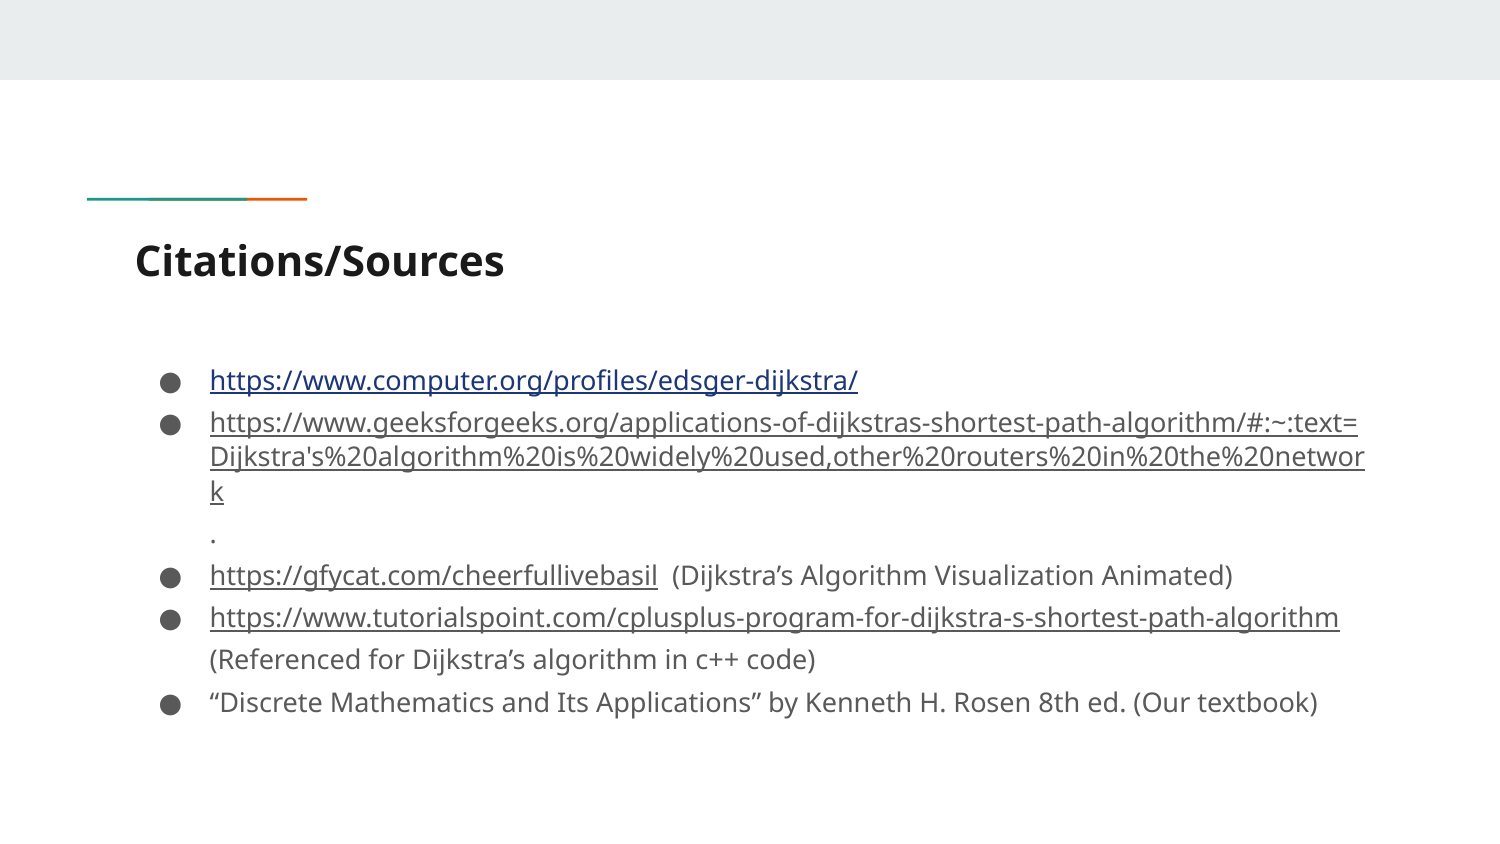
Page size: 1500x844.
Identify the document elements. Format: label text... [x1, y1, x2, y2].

list https://www.computer.org/profiles/edsger-dijkstra/ https://www.geeksforgeeks.org/applications-of-dijkstras-shortest-path-algorithm/#:~:text=Dijkstra's%20algorithm%20is%20widely%20used,other%20routers%20in%20the%20network. https://gfycat.com/cheerfullivebasil (Dijkstra’s Algorithm Visualization Animated) https://www.tutorialspoint.com/cplusplus-program-for-dijkstra-s-shortest-path-algorithm (Referenced for Dijkstra’s algorithm in c++ code) “Discrete Mathematics and Its Applications” by Kenneth H. Rosen 8th ed. (Our textbook) [119, 341, 1381, 712]
title Citations/Sources [119, 216, 1381, 305]
